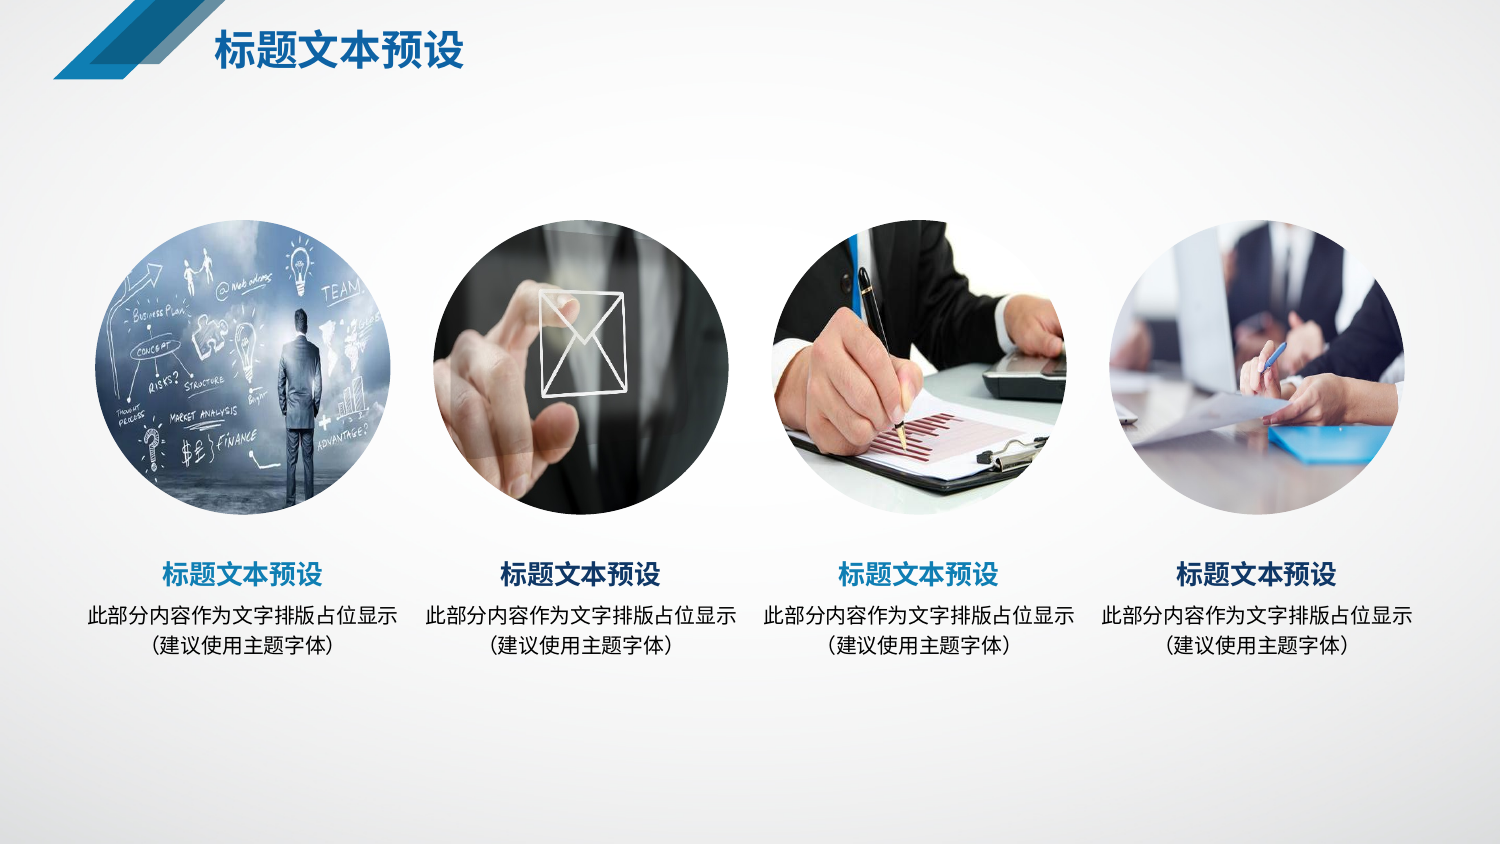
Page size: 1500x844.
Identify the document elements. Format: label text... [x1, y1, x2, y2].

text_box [77, 219, 409, 665]
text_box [415, 219, 747, 665]
picture [0, 0, 1500, 844]
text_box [753, 219, 1085, 665]
text_box 标题文本预设 [128, 13, 552, 85]
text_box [1091, 219, 1423, 665]
